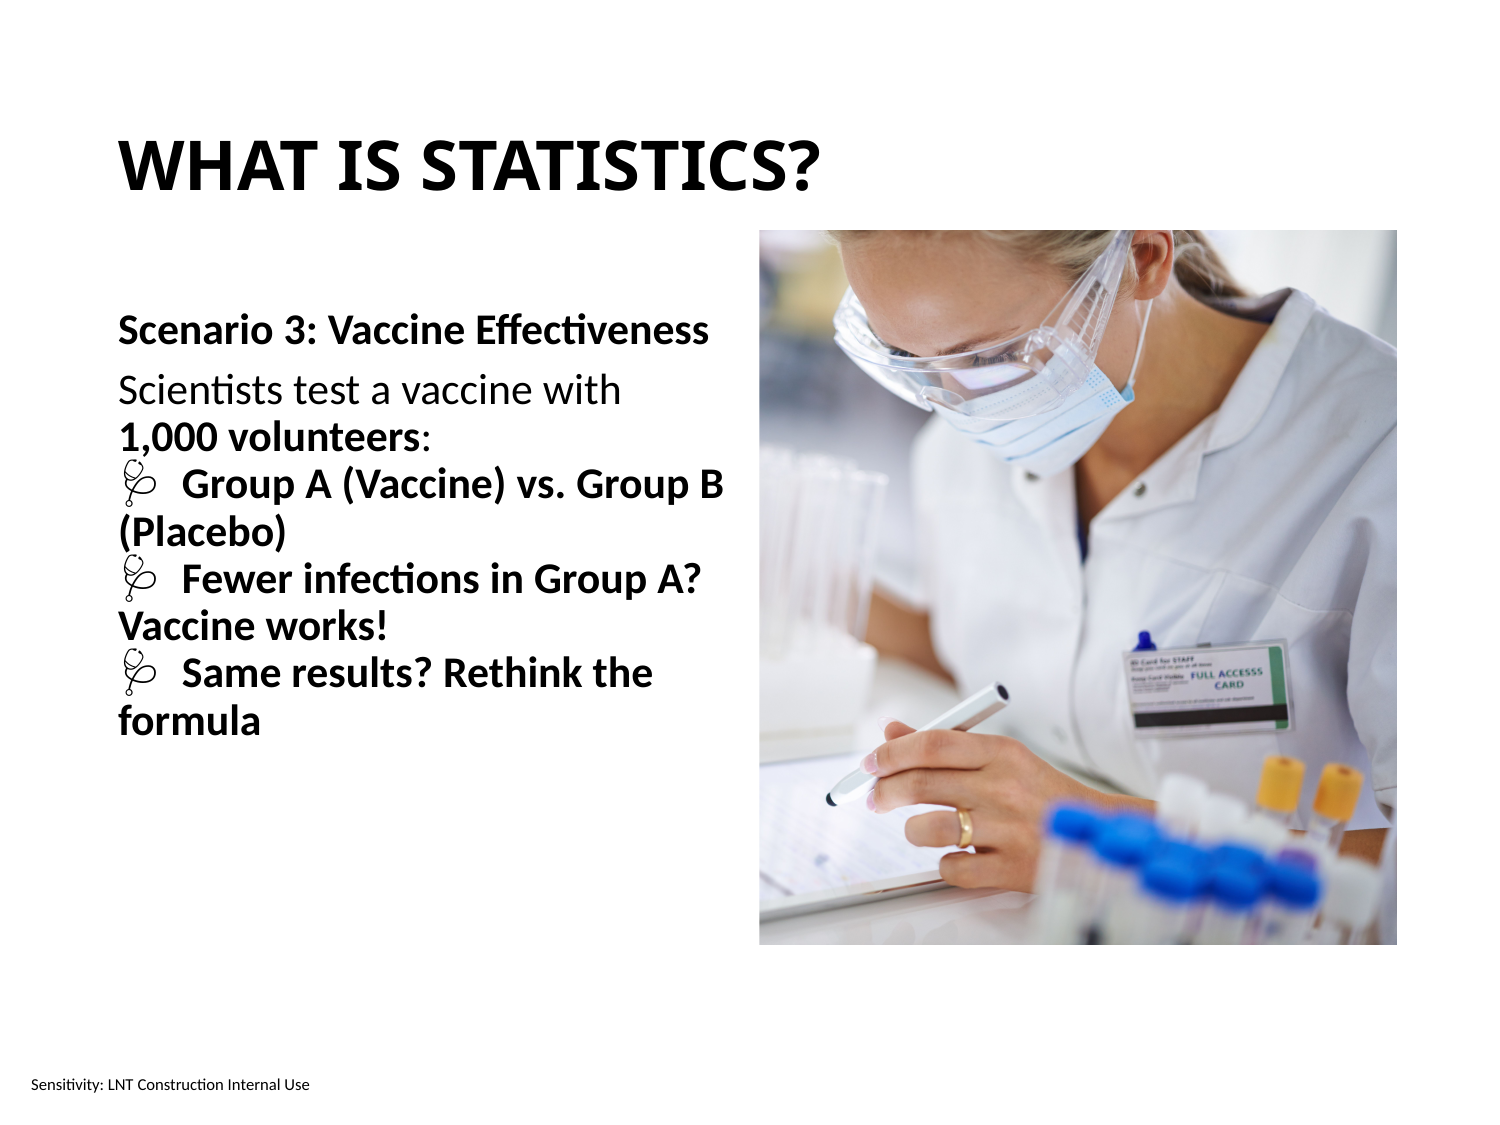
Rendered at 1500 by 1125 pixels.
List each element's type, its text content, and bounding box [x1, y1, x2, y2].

title What is Statistics? [103, 59, 1397, 278]
picture [759, 230, 1397, 945]
list Scenario 3: Vaccine Effectiveness Scientists test a vaccine with 1,000 volunteers: 🩺 Group A (Vaccine) vs. Group B (Placebo) 🩺 Fewer infections in Group A? Vaccine works! 🩺 Same results? Rethink the formula [103, 299, 741, 1014]
